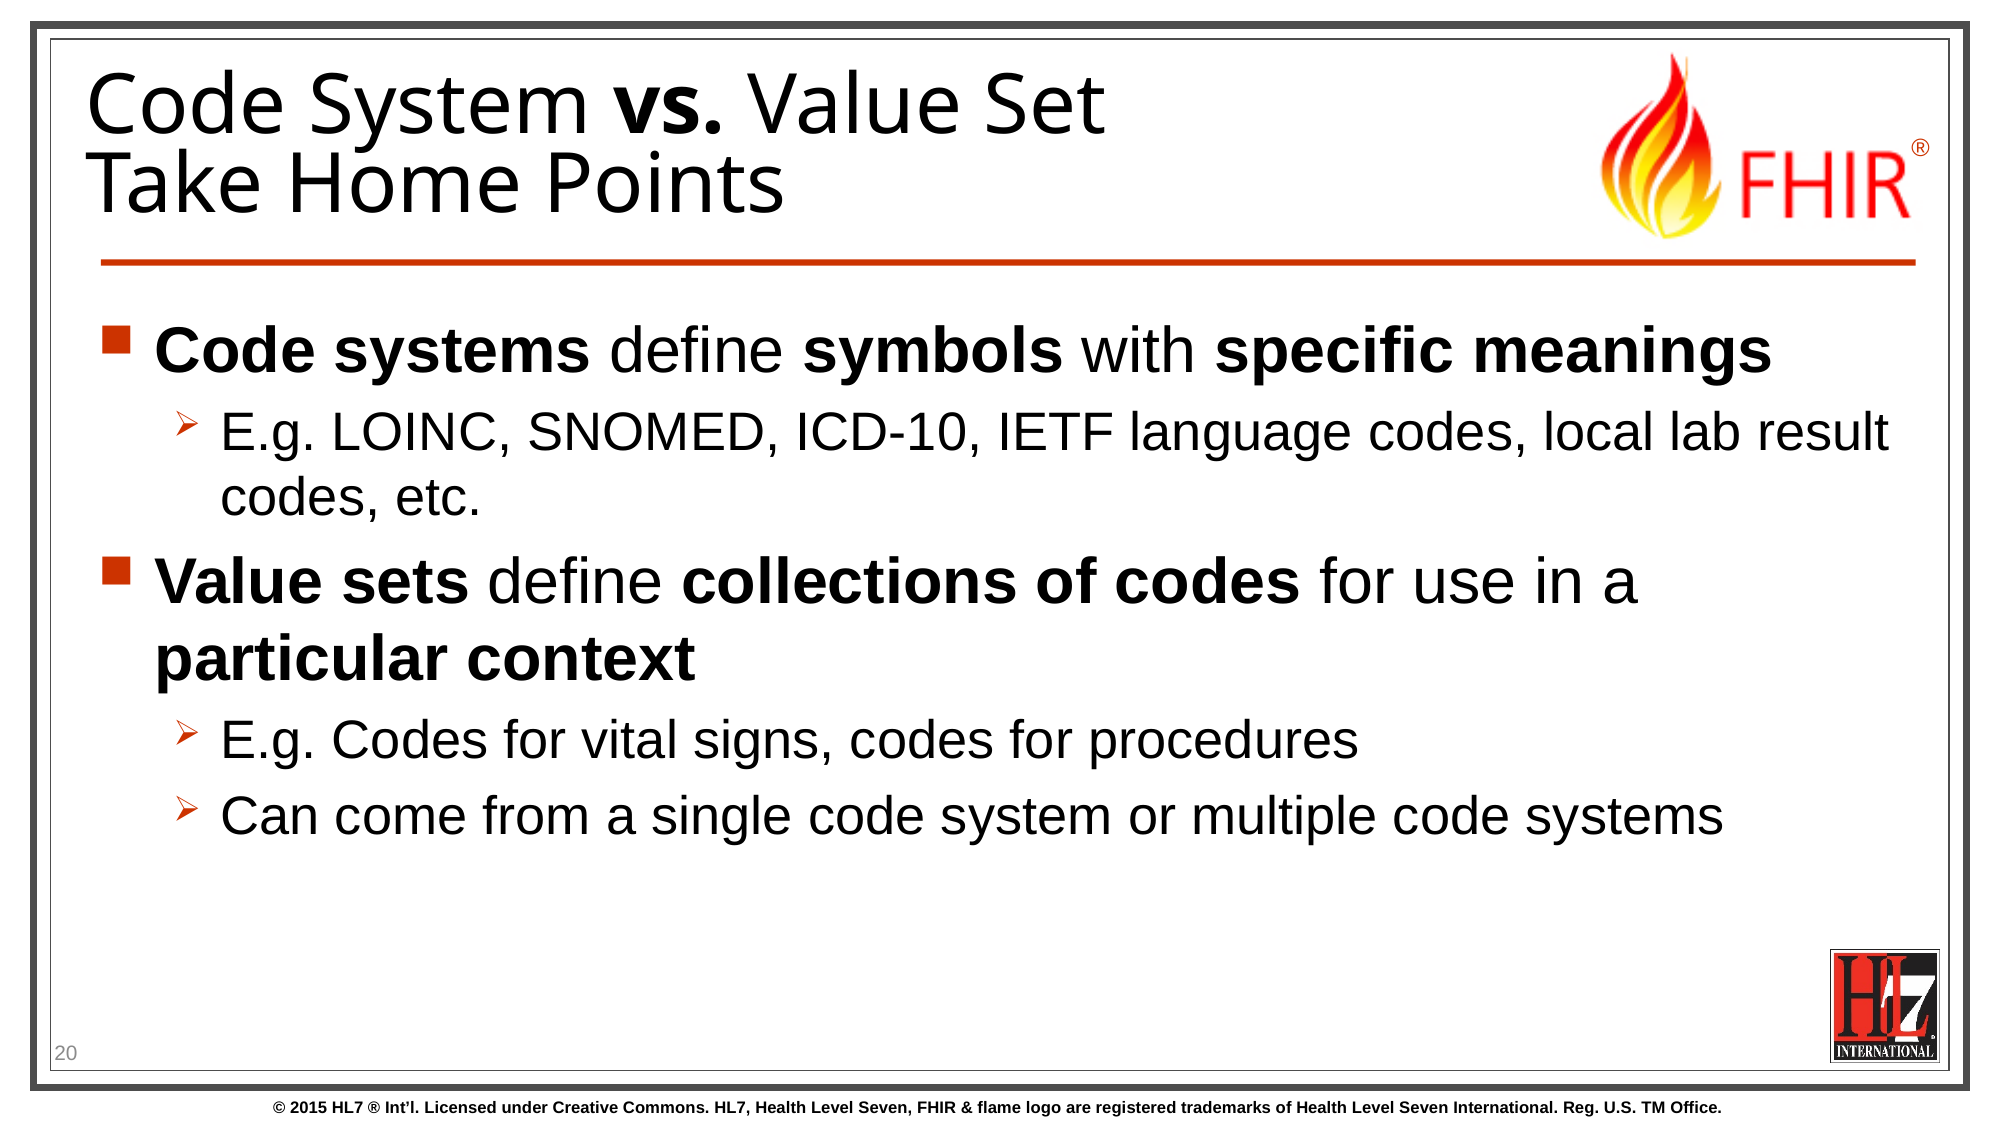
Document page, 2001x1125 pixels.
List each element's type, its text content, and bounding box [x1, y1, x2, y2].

list Code systems define symbols with specific meanings E.g. LOINC, SNOMED, ICD-10, IETF language codes, local lab result codes, etc. Value sets define collections of codes for use in a particular context E.g. Codes for vital signs, codes for procedures Can come from a single code system or multiple code systems [83, 299, 1917, 1059]
picture [1830, 949, 1940, 1063]
title Code System vs. Value Set Take Home Points [70, 54, 1595, 244]
slide_number 20 [39, 1034, 197, 1071]
picture [1588, 42, 1923, 249]
